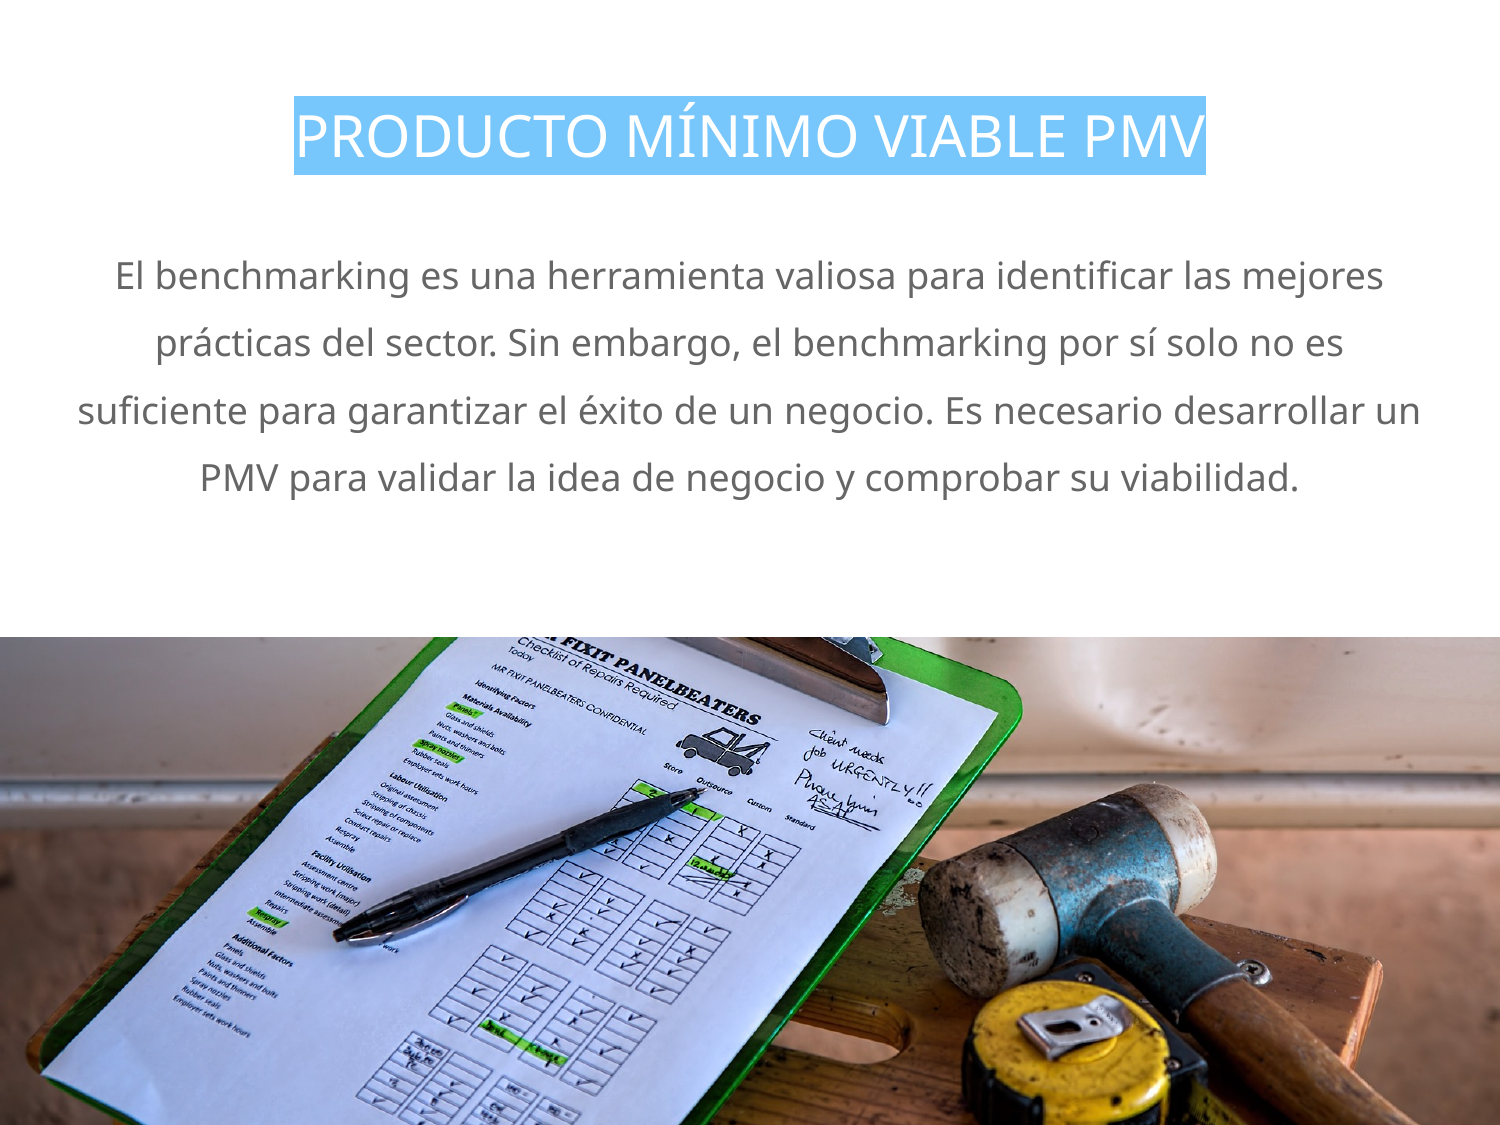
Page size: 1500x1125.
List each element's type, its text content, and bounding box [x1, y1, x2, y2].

text_box PRODUCTO MÍNIMO VIABLE PMV El benchmarking es una herramienta valiosa para identificar las mejores prácticas del sector. Sin embargo, el benchmarking por sí solo no es suficiente para garantizar el éxito de un negocio. Es necesario desarrollar un PMV para validar la idea de negocio y comprobar su viabilidad. [57, 49, 1443, 515]
picture [0, 637, 1500, 1125]
